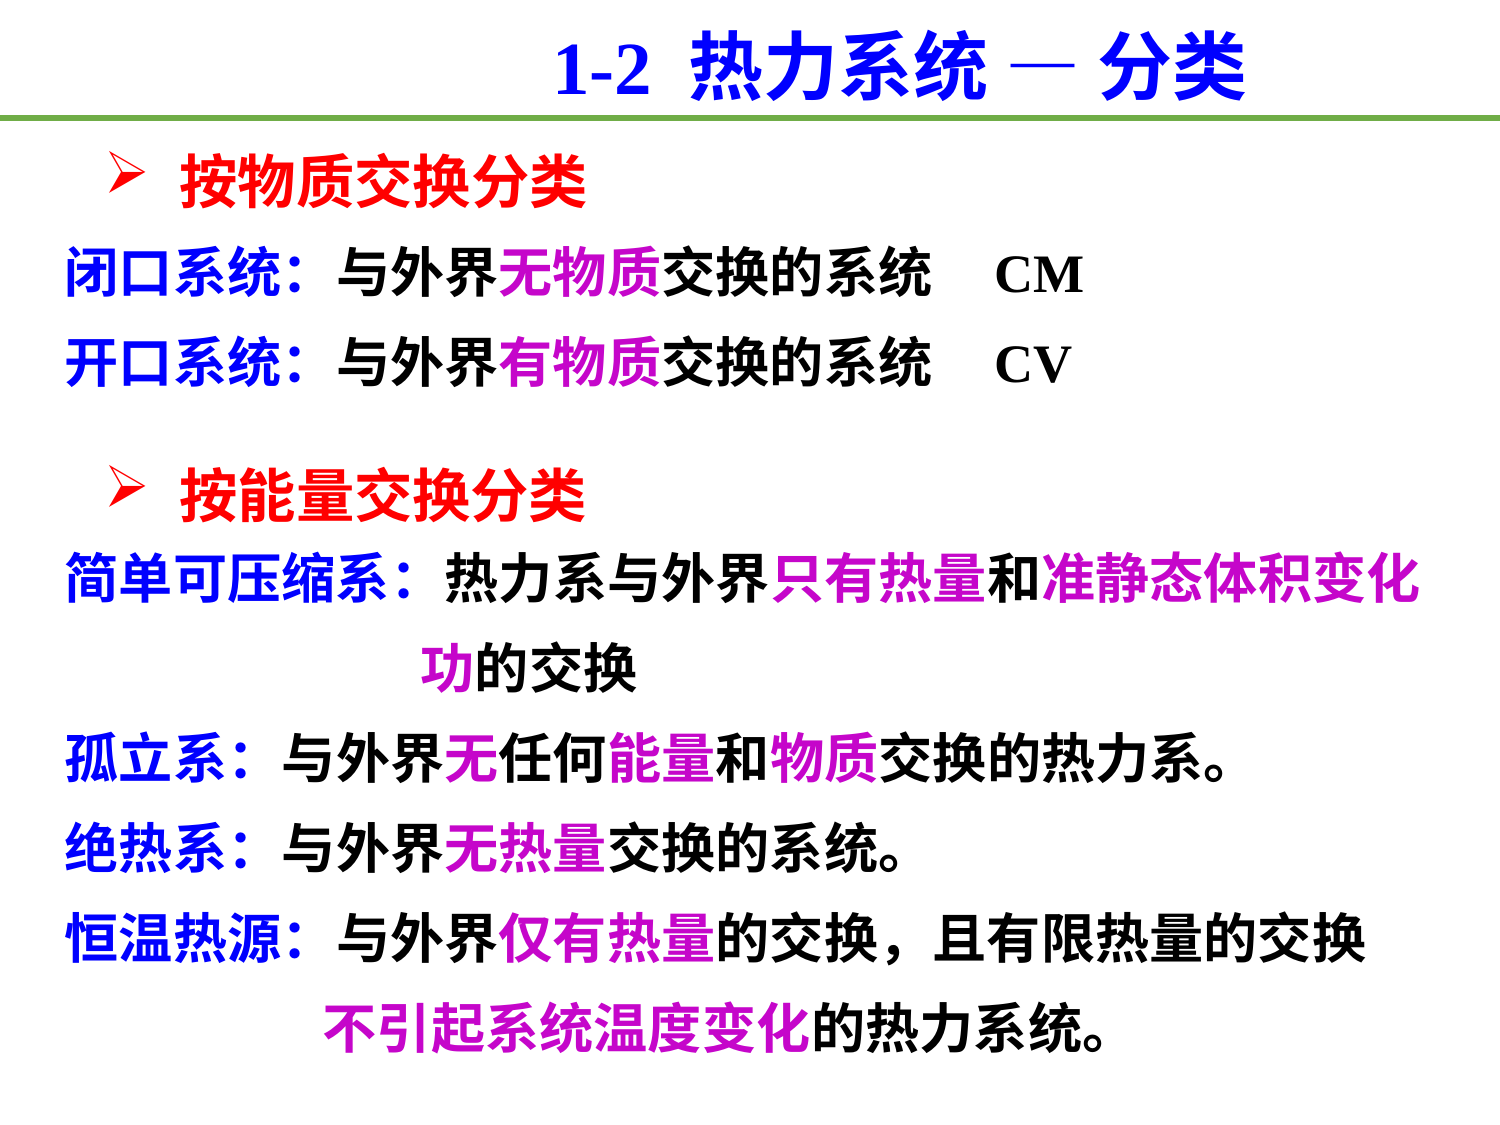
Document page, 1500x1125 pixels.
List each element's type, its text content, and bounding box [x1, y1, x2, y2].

text_box 按能量交换分类 [89, 451, 765, 537]
text_box 1-2 热力系统 — 分类 [537, 12, 1500, 118]
text_box 按物质交换分类 [89, 137, 640, 223]
text_box 简单可压缩系：热力系与外界只有热量和准静态体积变化 功的交换 孤立系：与外界无任何能量和物质交换的热力系。 绝热系：与外界无热量交换的系统。 恒温热源：与外界仅有热量的交换，且有限热量的交换 不引起系统温度变化的热力系统。 [50, 537, 1448, 1067]
text_box 闭口系统：与外界无物质交换的系统 CM 开口系统：与外界有物质交换的系统 CV [49, 230, 1275, 401]
